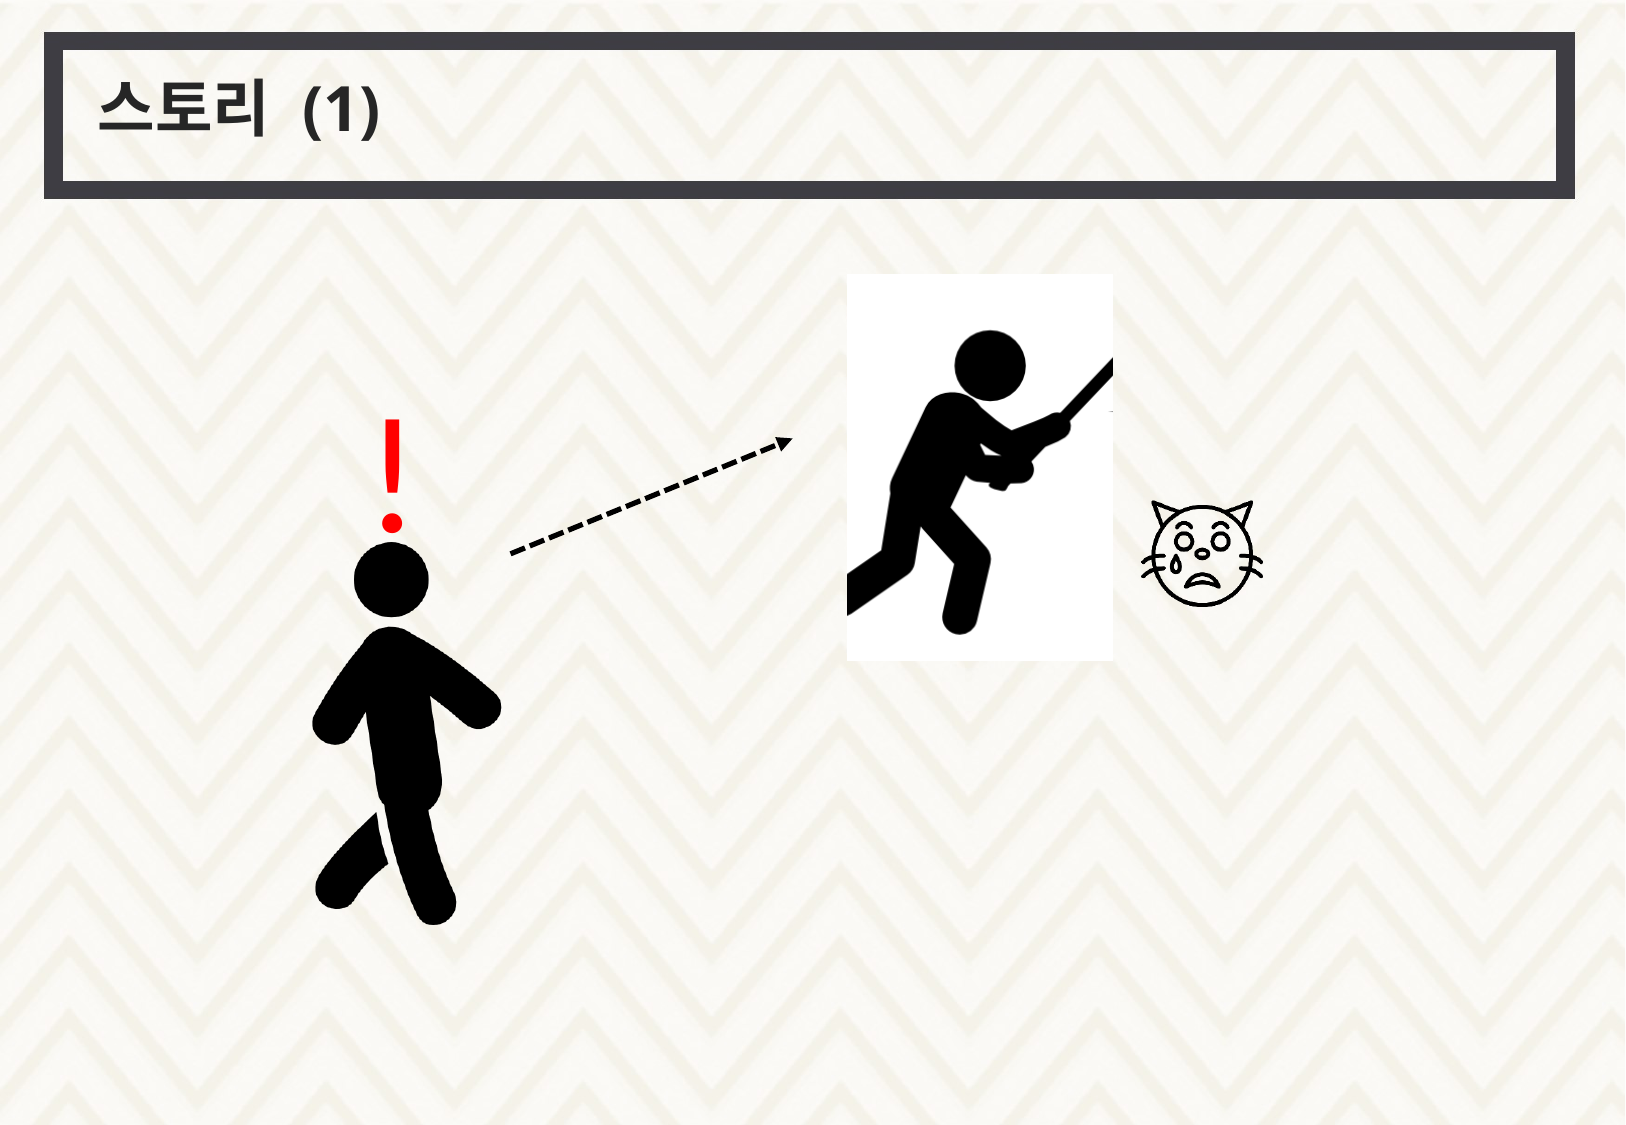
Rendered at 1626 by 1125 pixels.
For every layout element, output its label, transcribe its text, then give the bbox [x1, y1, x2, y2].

list 스토리 (1) [82, 69, 1503, 156]
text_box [510, 438, 793, 554]
picture [0, 0, 1626, 1125]
text_box ! [350, 358, 435, 542]
